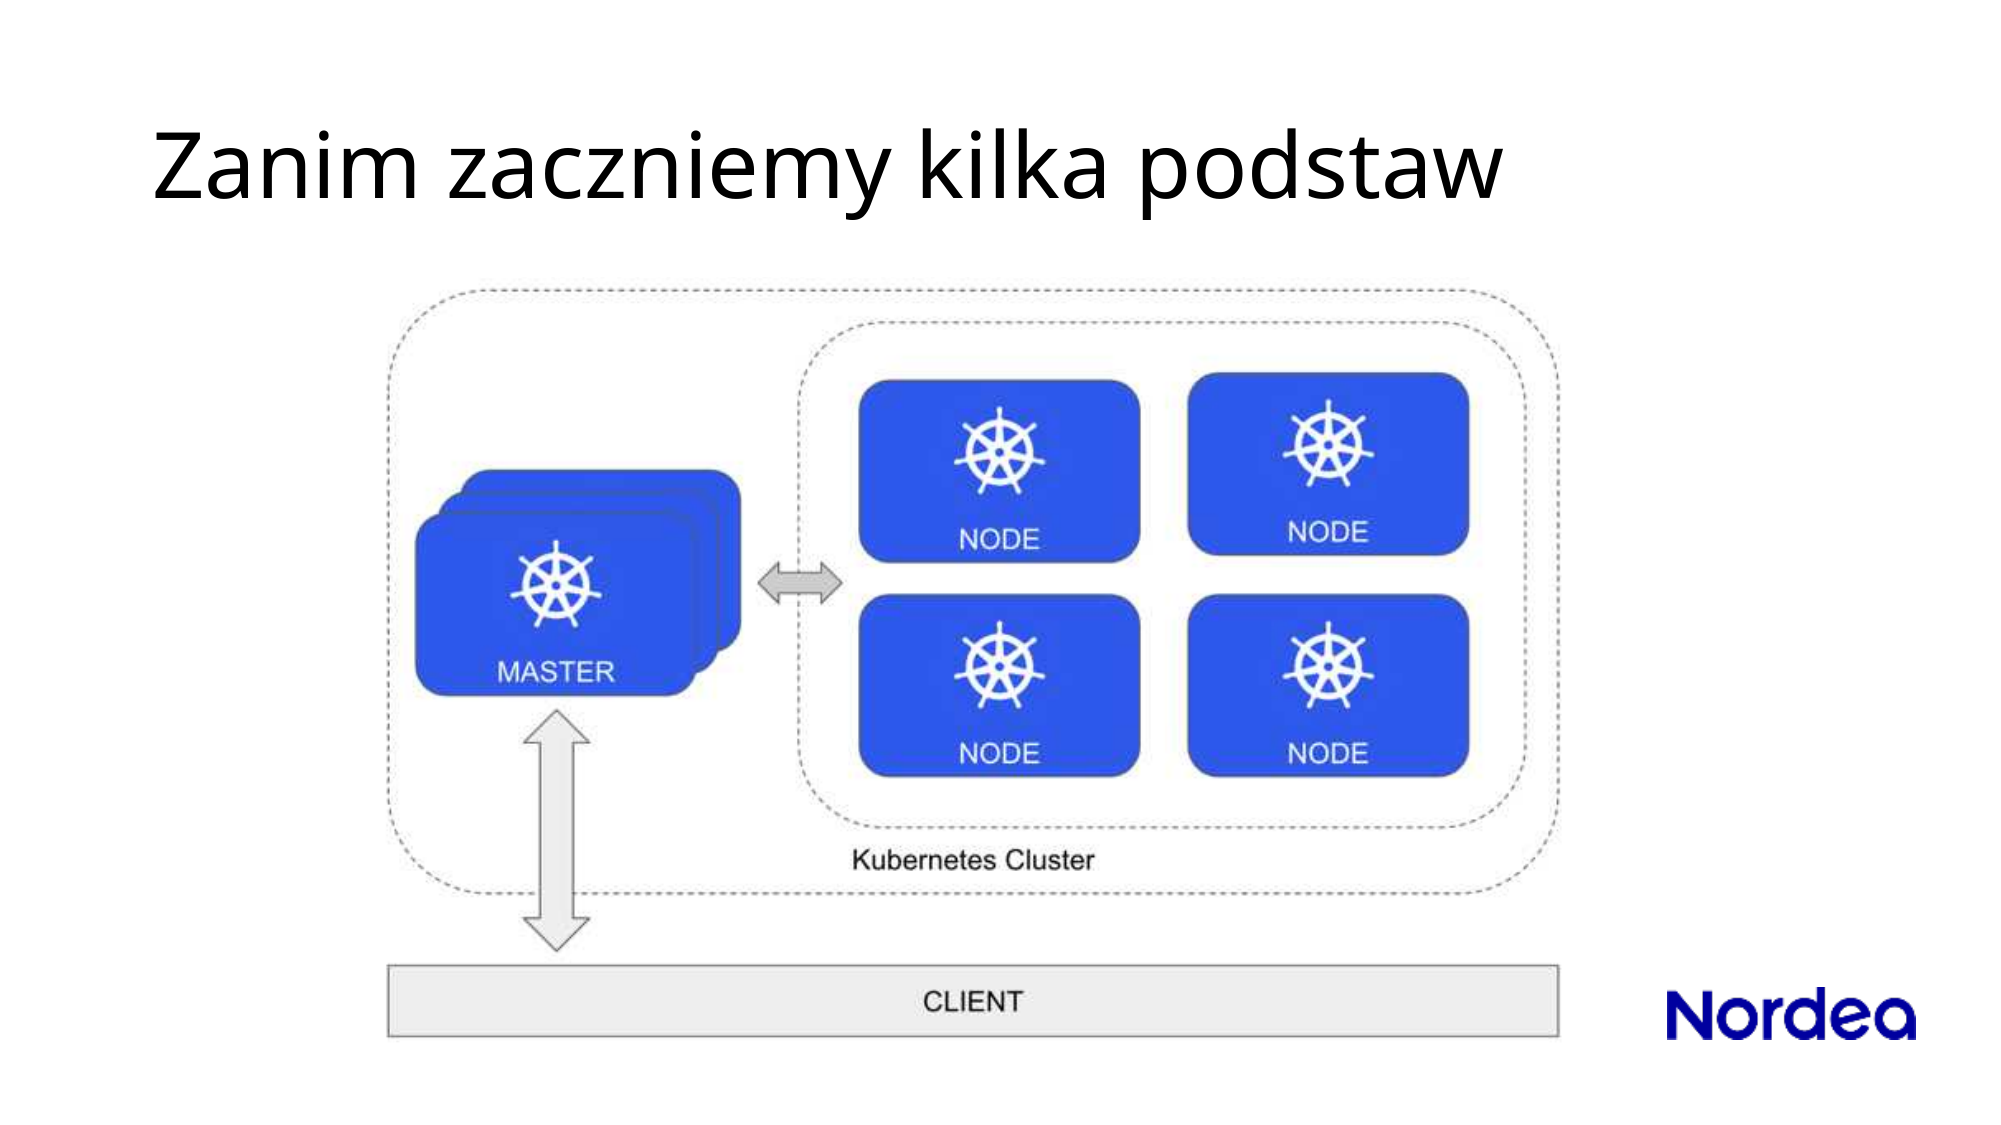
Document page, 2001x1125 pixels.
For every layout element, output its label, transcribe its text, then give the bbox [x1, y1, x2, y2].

picture [1666, 987, 1916, 1040]
picture [347, 277, 1585, 1064]
title Zanim zaczniemy kilka podstaw [137, 59, 1863, 278]
